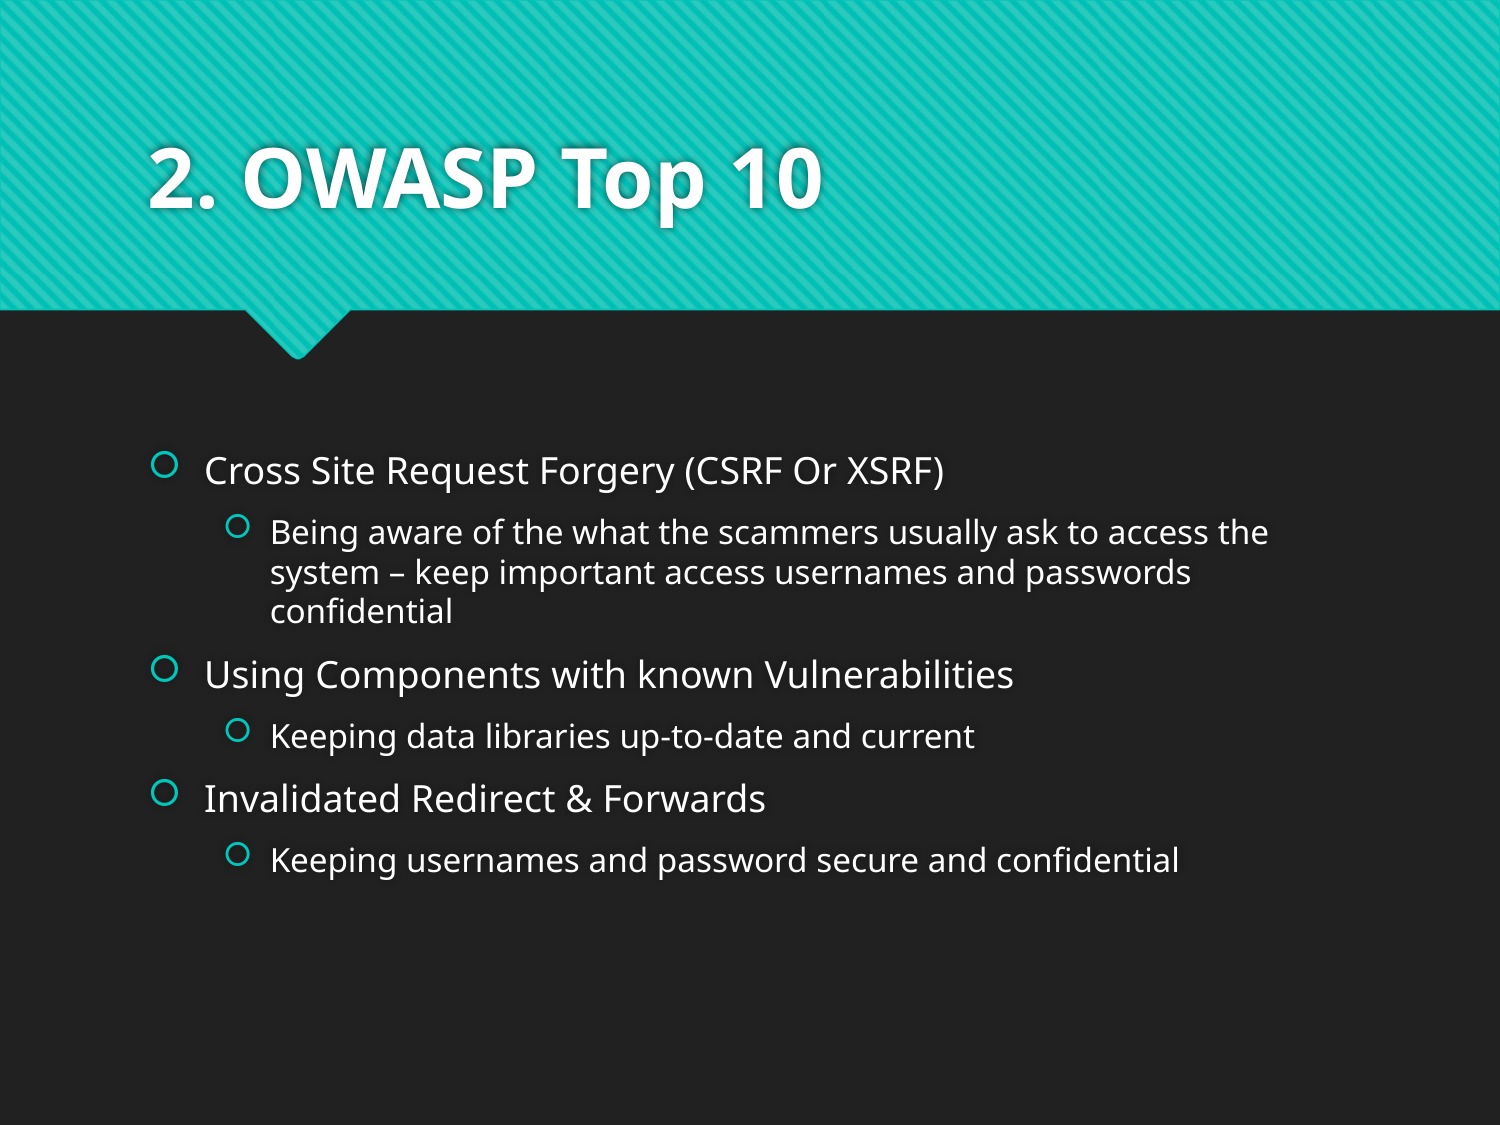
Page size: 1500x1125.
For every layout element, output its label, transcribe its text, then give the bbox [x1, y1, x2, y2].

title 2. OWASP Top 10 [132, 73, 1368, 233]
list Cross Site Request Forgery (CSRF Or XSRF) Being aware of the what the scammers usually ask to access the system – keep important access usernames and passwords confidential Using Components with known Vulnerabilities Keeping data libraries up-to-date and current Invalidated Redirect & Forwards Keeping usernames and password secure and confidential [132, 364, 1368, 962]
